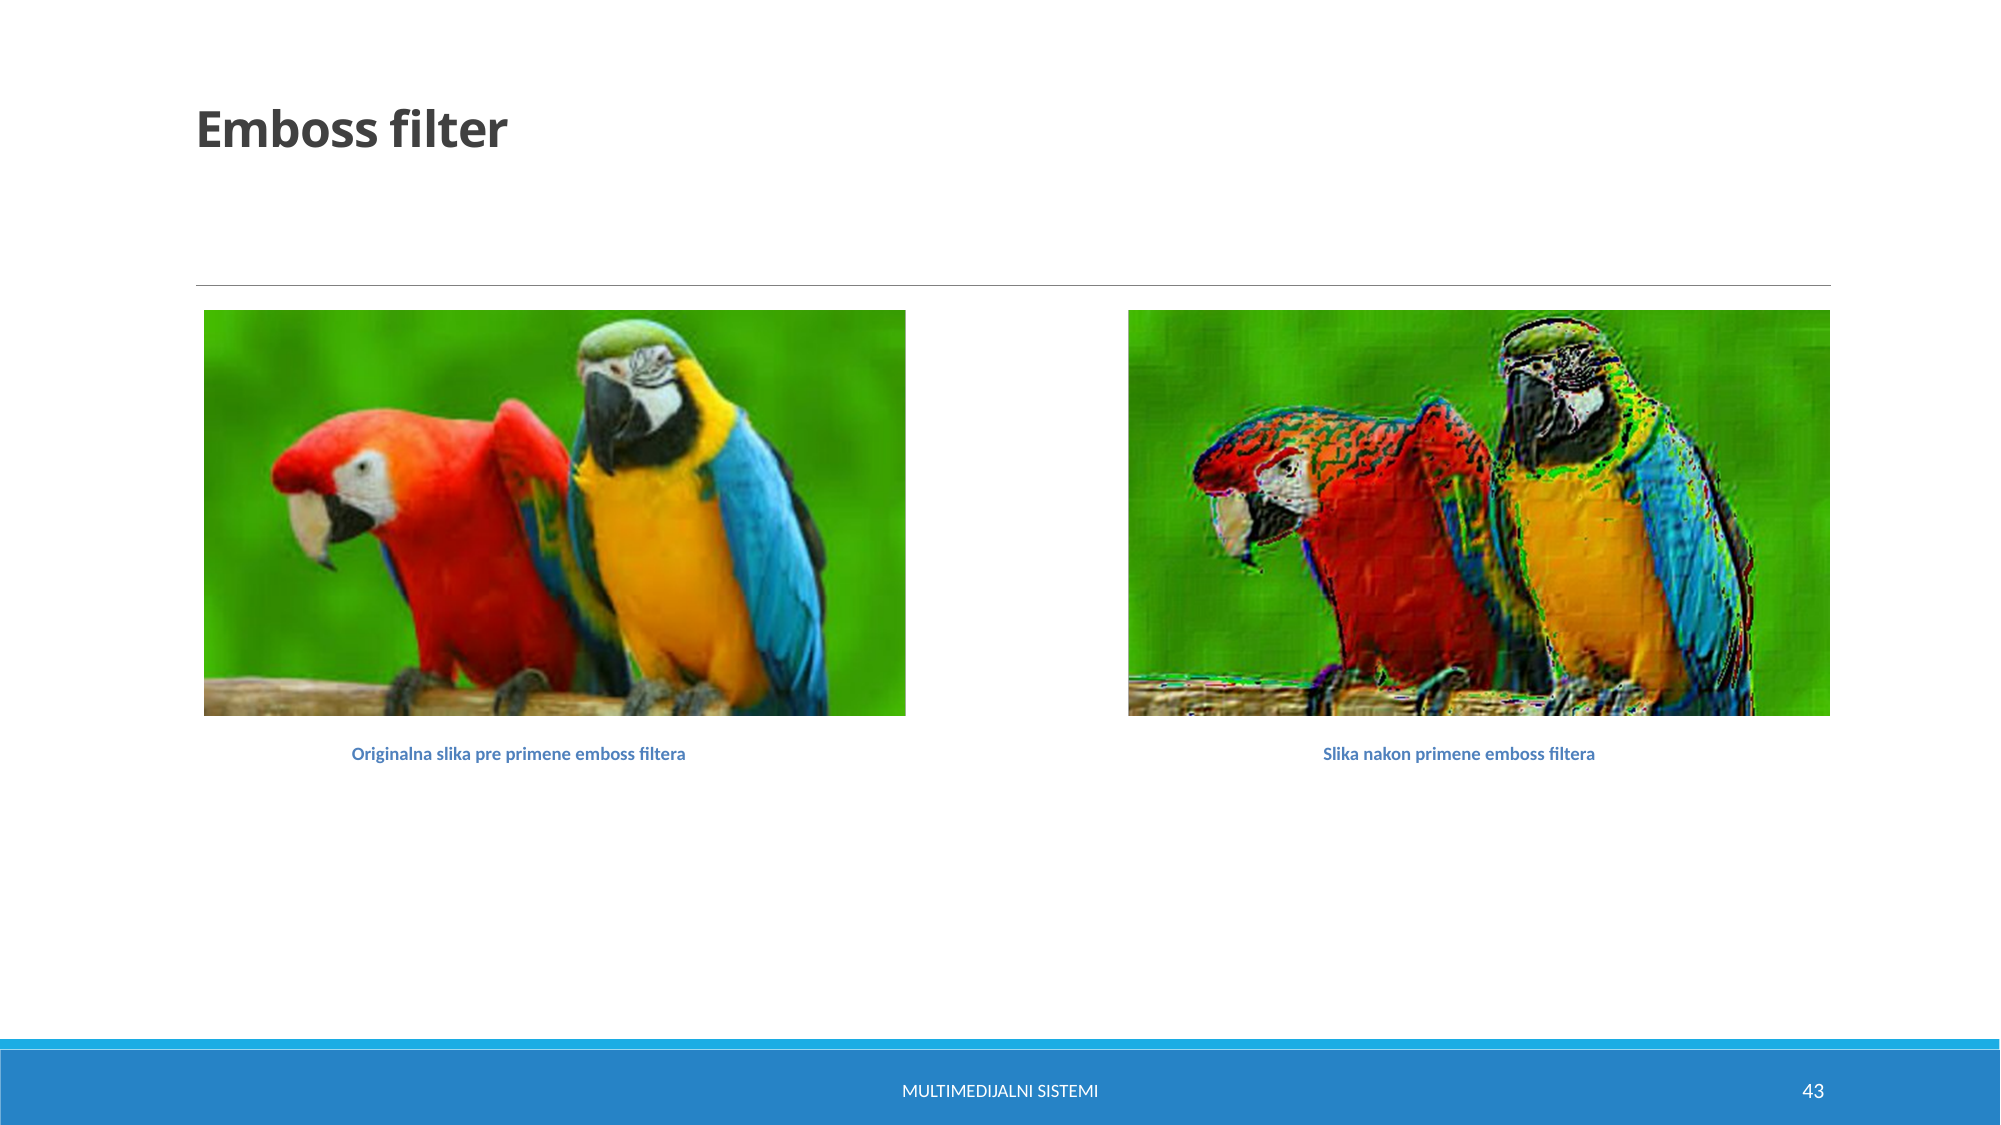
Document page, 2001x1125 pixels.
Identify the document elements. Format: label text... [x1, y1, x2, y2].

footer Multimedijalni sistemi [604, 1059, 1396, 1120]
slide_number 43 [1624, 1059, 1840, 1120]
text_box Slika nakon primene emboss filtera [1281, 741, 1637, 764]
picture [204, 310, 1831, 717]
text_box Originalna slika pre primene emboss filtera [351, 741, 708, 764]
title Emboss filter [180, 47, 1830, 285]
